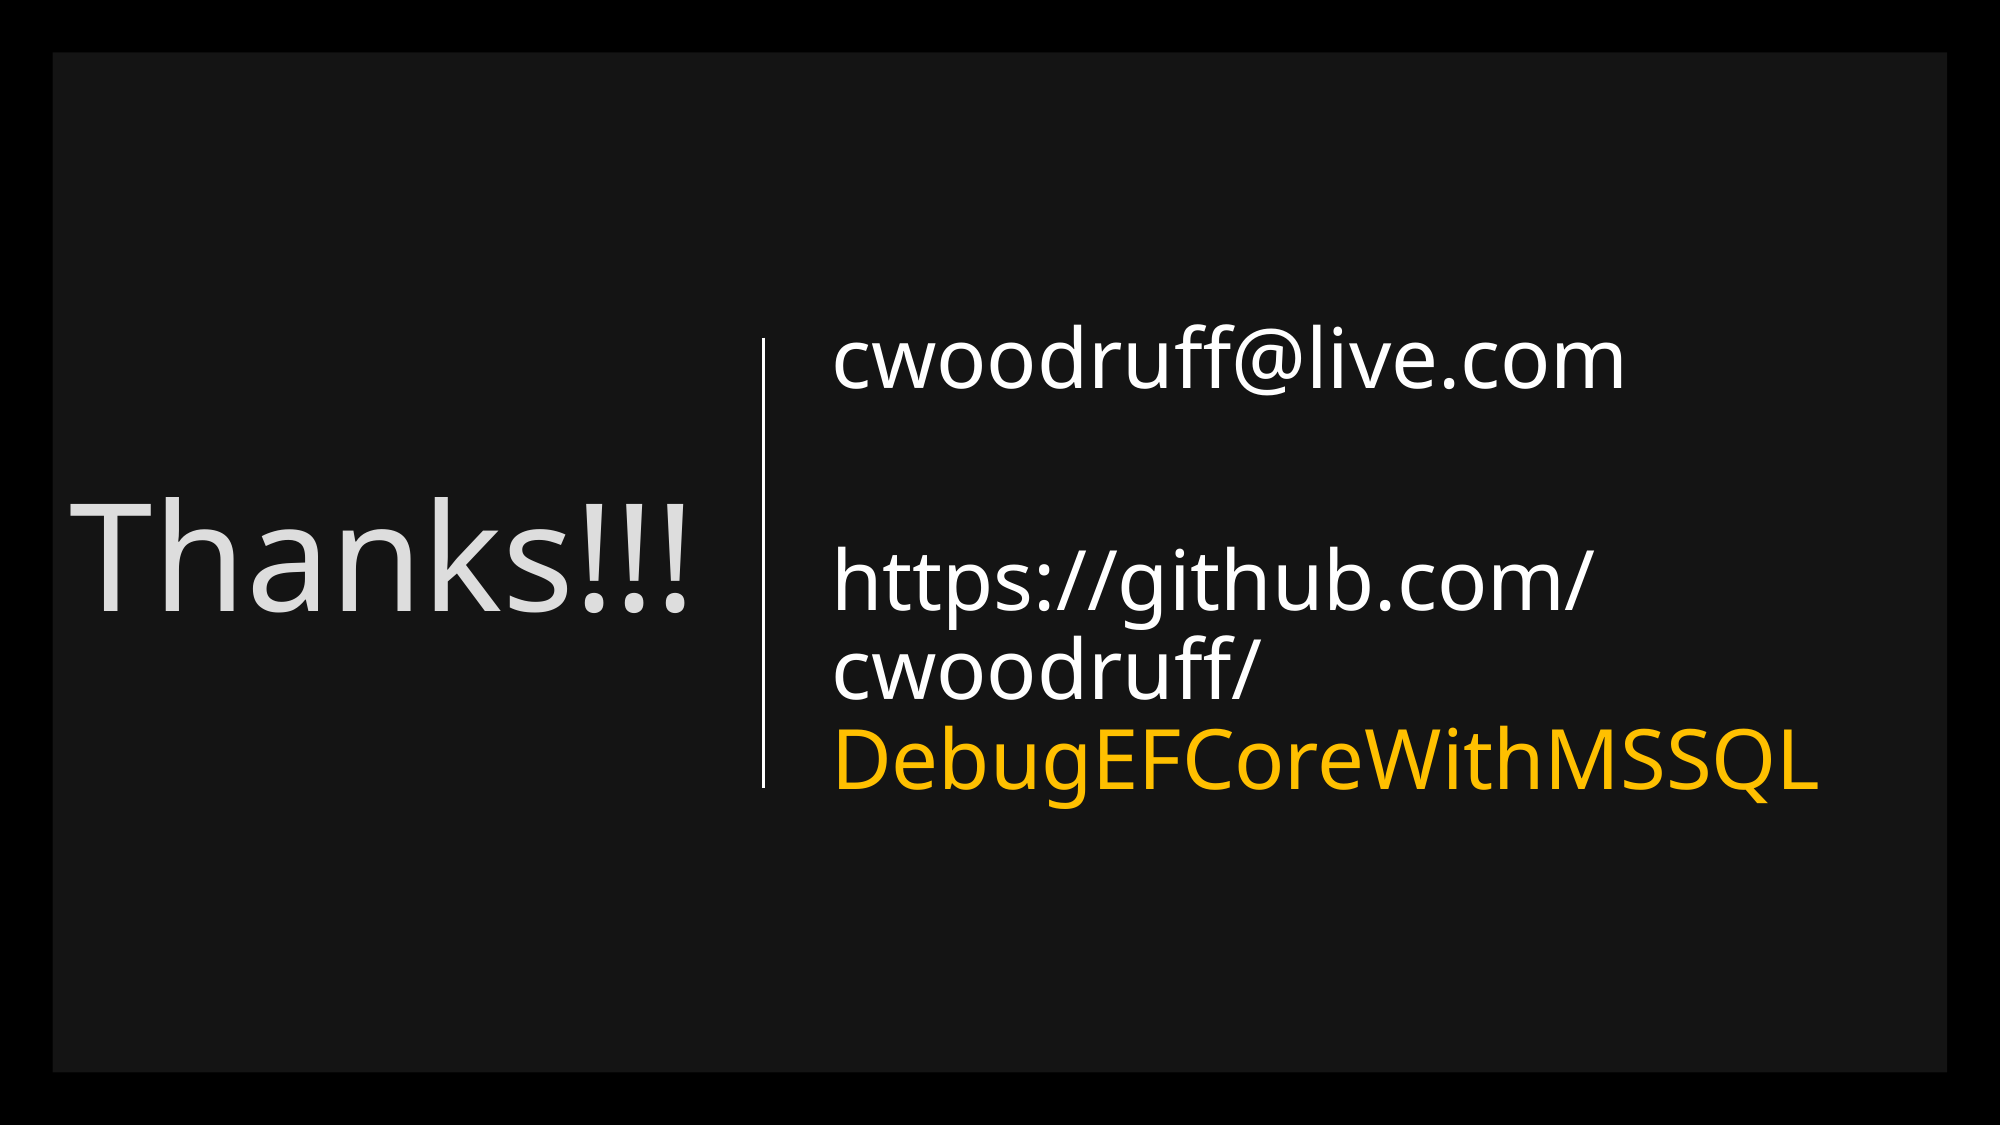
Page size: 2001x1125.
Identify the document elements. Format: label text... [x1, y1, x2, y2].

text_box [52, 51, 1948, 1073]
list cwoodruff@live.com https://github.com/cwoodruff/DebugEFCoreWithMSSQL [816, 158, 1921, 967]
title Thanks!!! [36, 158, 711, 967]
